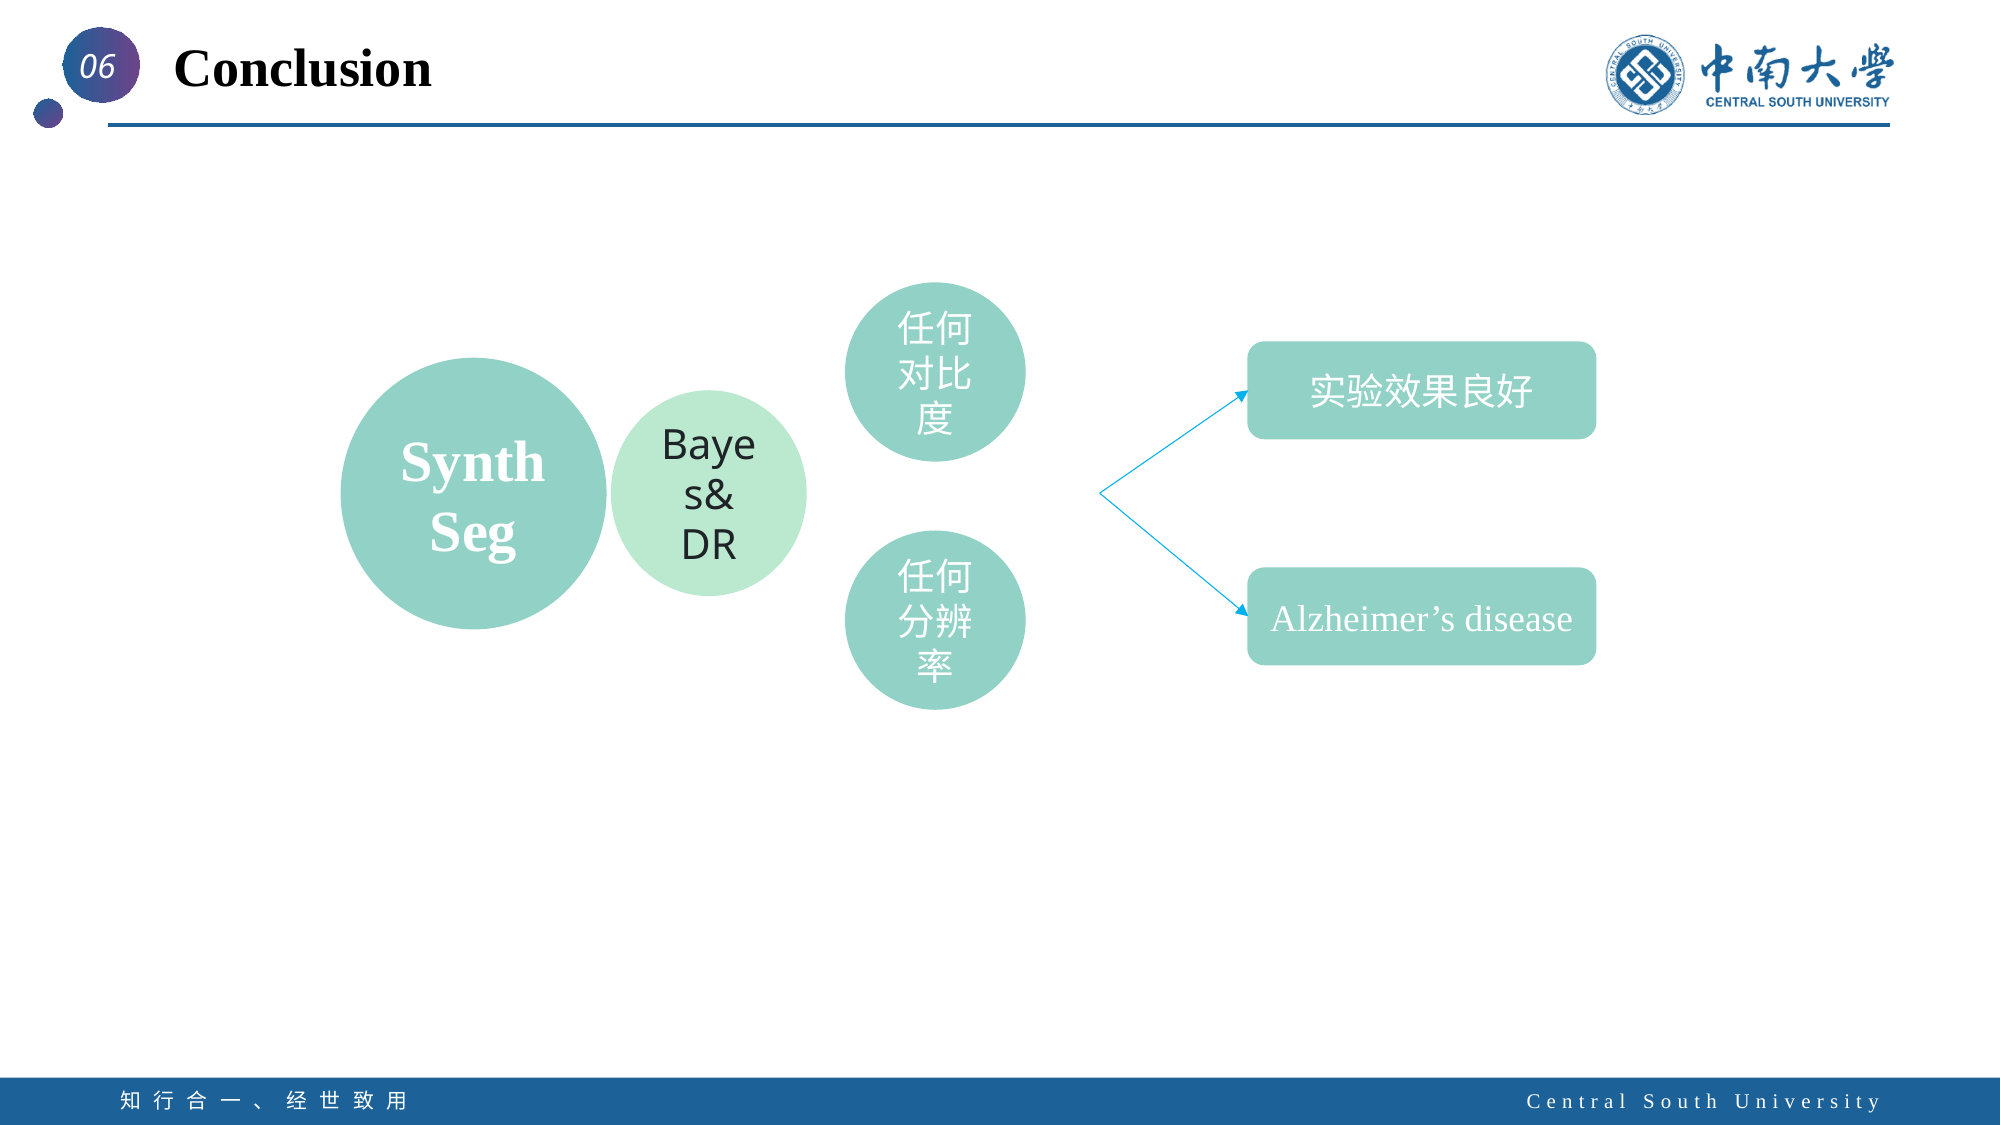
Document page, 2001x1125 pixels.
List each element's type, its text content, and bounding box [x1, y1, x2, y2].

text_box [158, 0, 1050, 118]
text_box 任何分辨率 [843, 529, 1027, 711]
text_box 知行合一、经世致用 [105, 1080, 423, 1120]
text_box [33, 26, 153, 128]
text_box Conclusion [173, 22, 1065, 106]
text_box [1099, 390, 1249, 494]
text_box 实验效果良好 [1247, 341, 1597, 440]
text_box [1099, 494, 1249, 617]
text_box 任何对比度 [843, 281, 1027, 463]
text_box Central South University [1511, 1080, 1894, 1120]
text_box Alzheimer’s disease [1247, 567, 1597, 666]
picture [1595, 28, 1907, 121]
text_box [0, 1077, 2000, 1125]
text_box Bayes& DR [609, 389, 808, 598]
text_box SynthSeg [339, 356, 608, 631]
